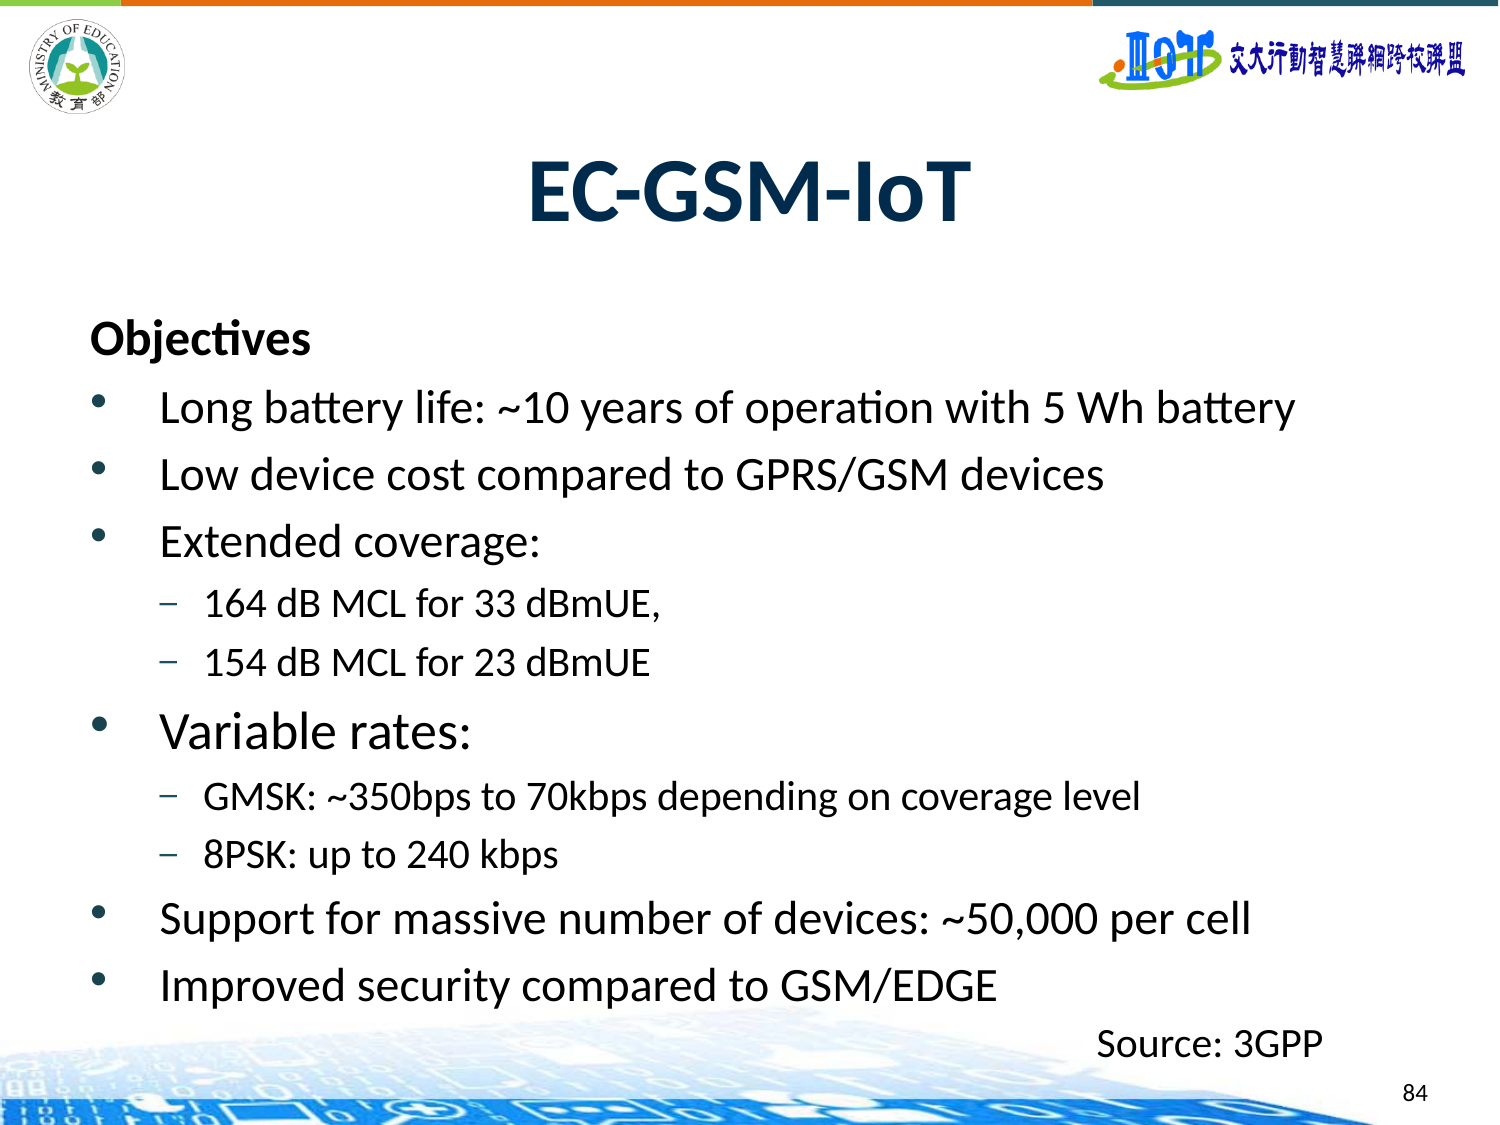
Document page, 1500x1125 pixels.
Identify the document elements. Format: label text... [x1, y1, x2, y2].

list Objectives Long battery life: ~10 years of operation with 5 Wh battery Low device cost compared to GPRS/GSM devices Extended coverage: 164 dB MCL for 33 dBmUE, 154 dB MCL for 23 dBmUE Variable rates: GMSK: ~350bps to 70kbps depending on coverage level 8PSK: up to 240 kbps Support for massive number of devices: ~50,000 per cell Improved security compared to GSM/EDGE [75, 297, 1425, 1024]
title EC-GSM-IoT [75, 101, 1425, 268]
text_box Source: 3GPP [1081, 1008, 1339, 1074]
picture [29, 19, 125, 114]
picture [0, 987, 1377, 1125]
picture [1099, 30, 1465, 90]
slide_number 84 [1387, 1069, 1484, 1125]
